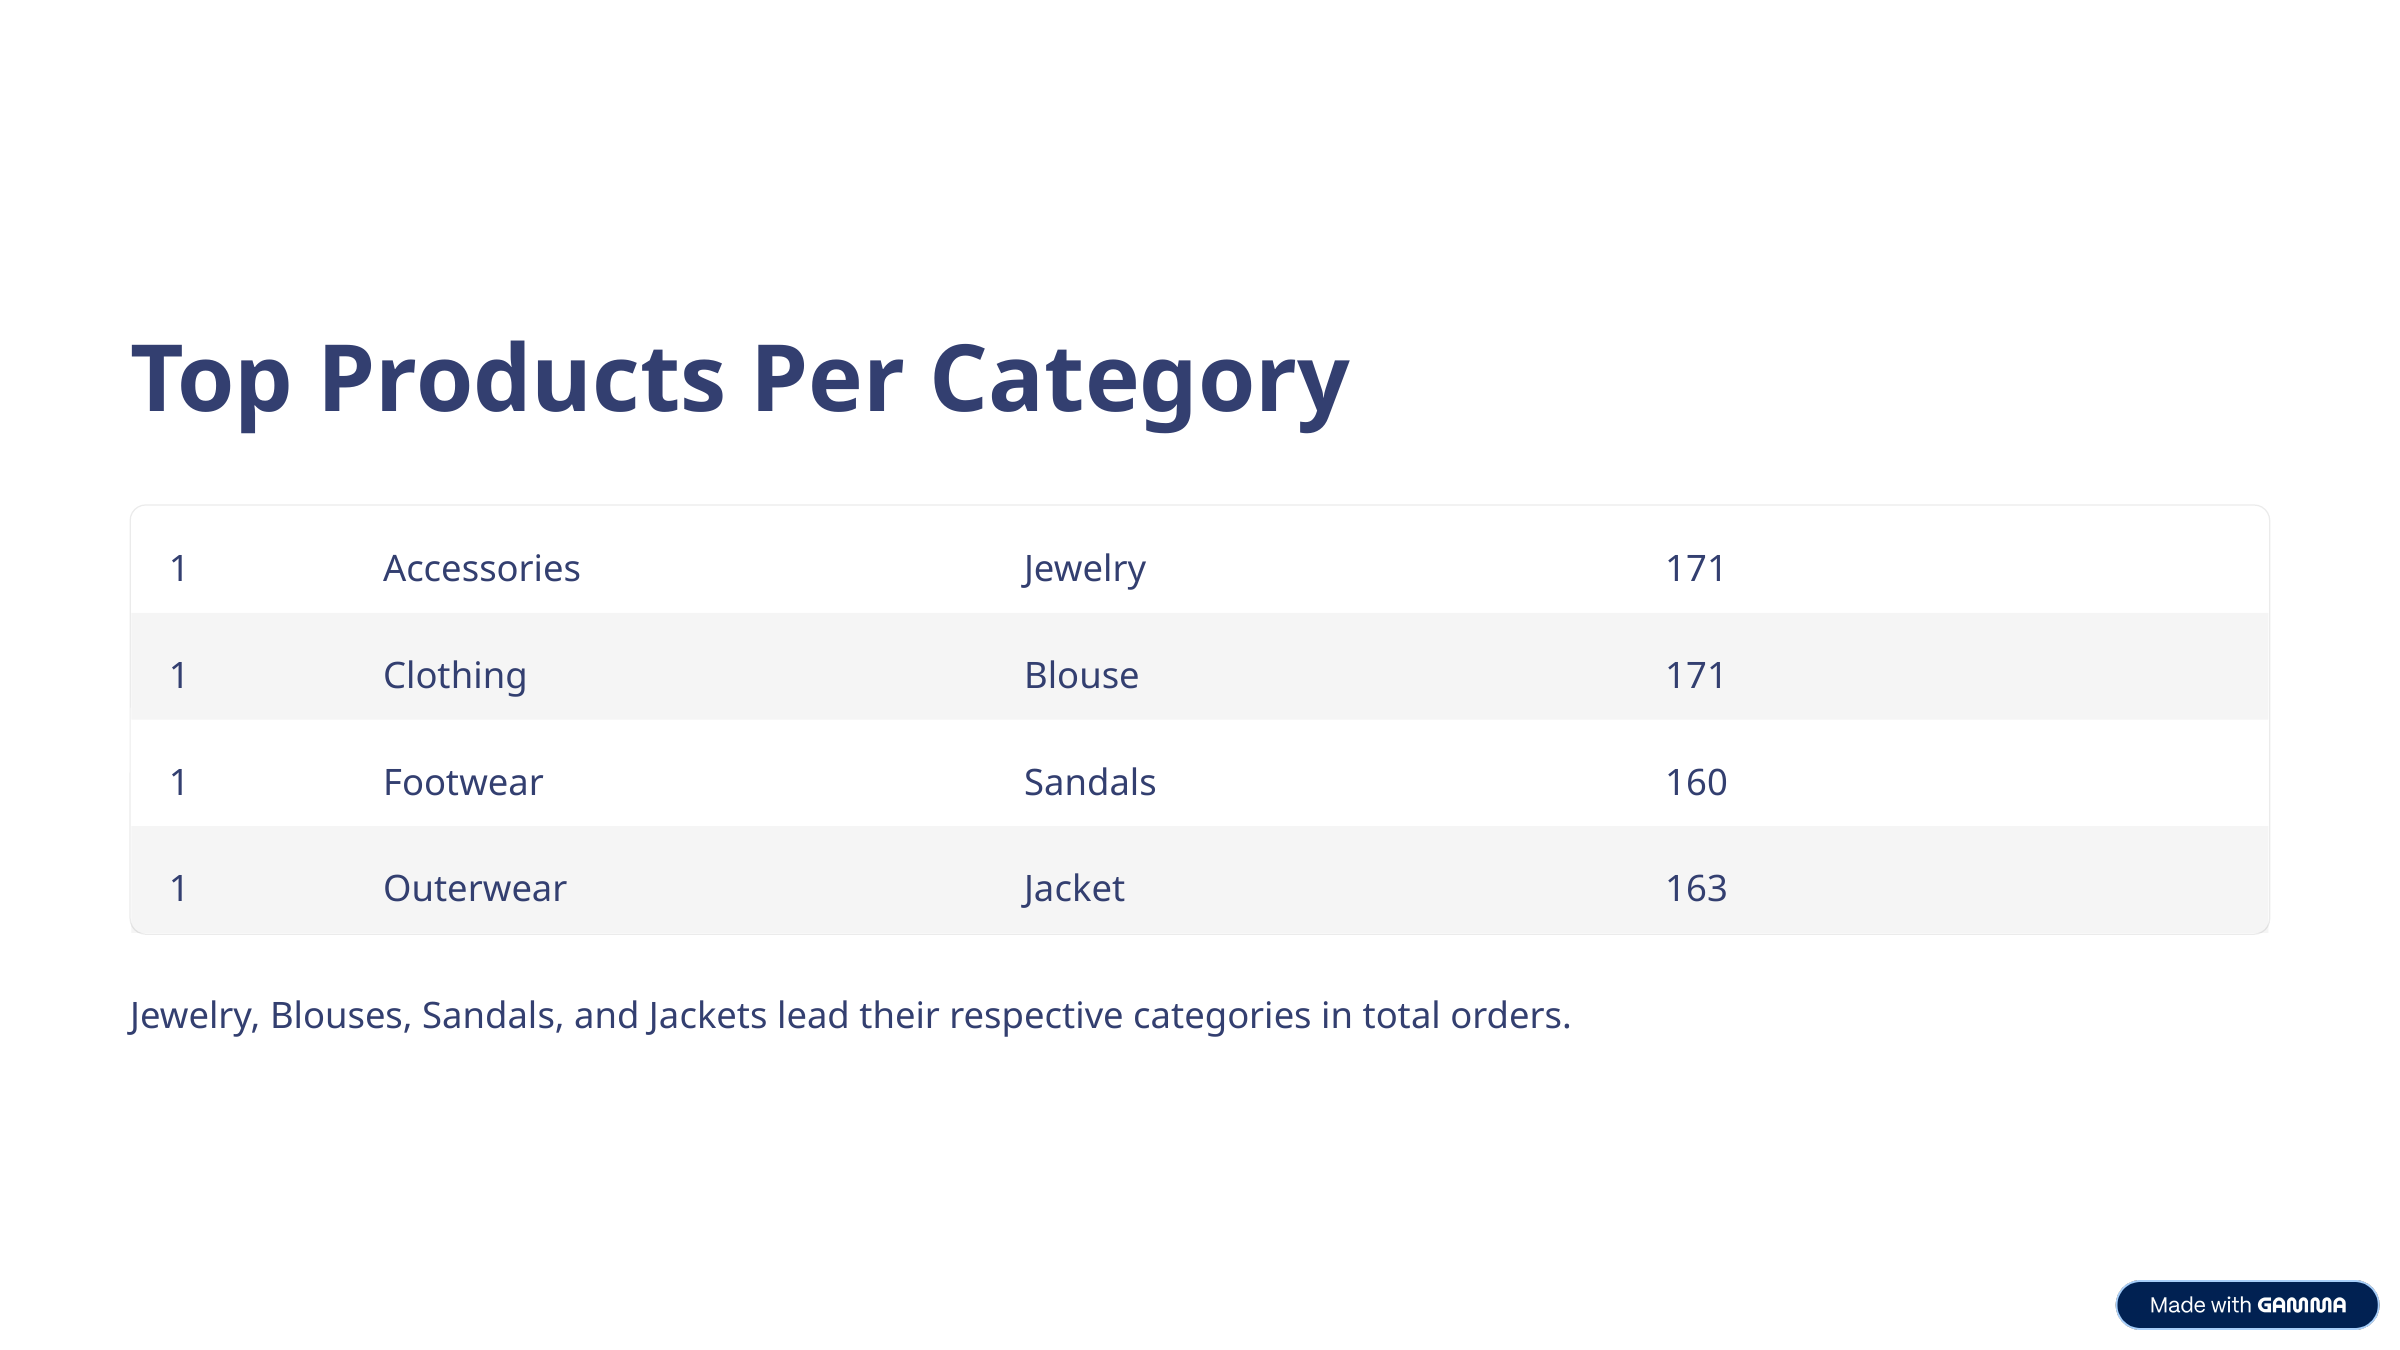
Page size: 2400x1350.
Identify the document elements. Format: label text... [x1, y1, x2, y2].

text_box Jewelry [1024, 529, 1590, 590]
text_box Sandals [1024, 743, 1590, 803]
text_box Outerwear [383, 849, 949, 910]
text_box 1 [168, 743, 308, 803]
text_box 171 [1665, 636, 2232, 696]
text_box Accessories [383, 529, 949, 590]
text_box Clothing [383, 636, 949, 696]
text_box Jacket [1024, 849, 1590, 910]
text_box [131, 826, 2269, 933]
text_box 1 [168, 529, 308, 590]
text_box 163 [1665, 849, 2232, 910]
text_box Top Products Per Category [130, 314, 1707, 431]
text_box 171 [1665, 529, 2232, 590]
text_box Blouse [1024, 636, 1590, 696]
text_box [131, 506, 2269, 612]
text_box [131, 719, 2269, 826]
text_box 1 [168, 849, 308, 910]
text_box 1 [168, 636, 308, 696]
text_box 160 [1665, 743, 2232, 803]
text_box [131, 612, 2269, 719]
picture [2106, 1271, 2389, 1339]
text_box Footwear [383, 743, 949, 803]
text_box Jewelry, Blouses, Sandals, and Jackets lead their respective categories in total orders. [130, 976, 2270, 1036]
